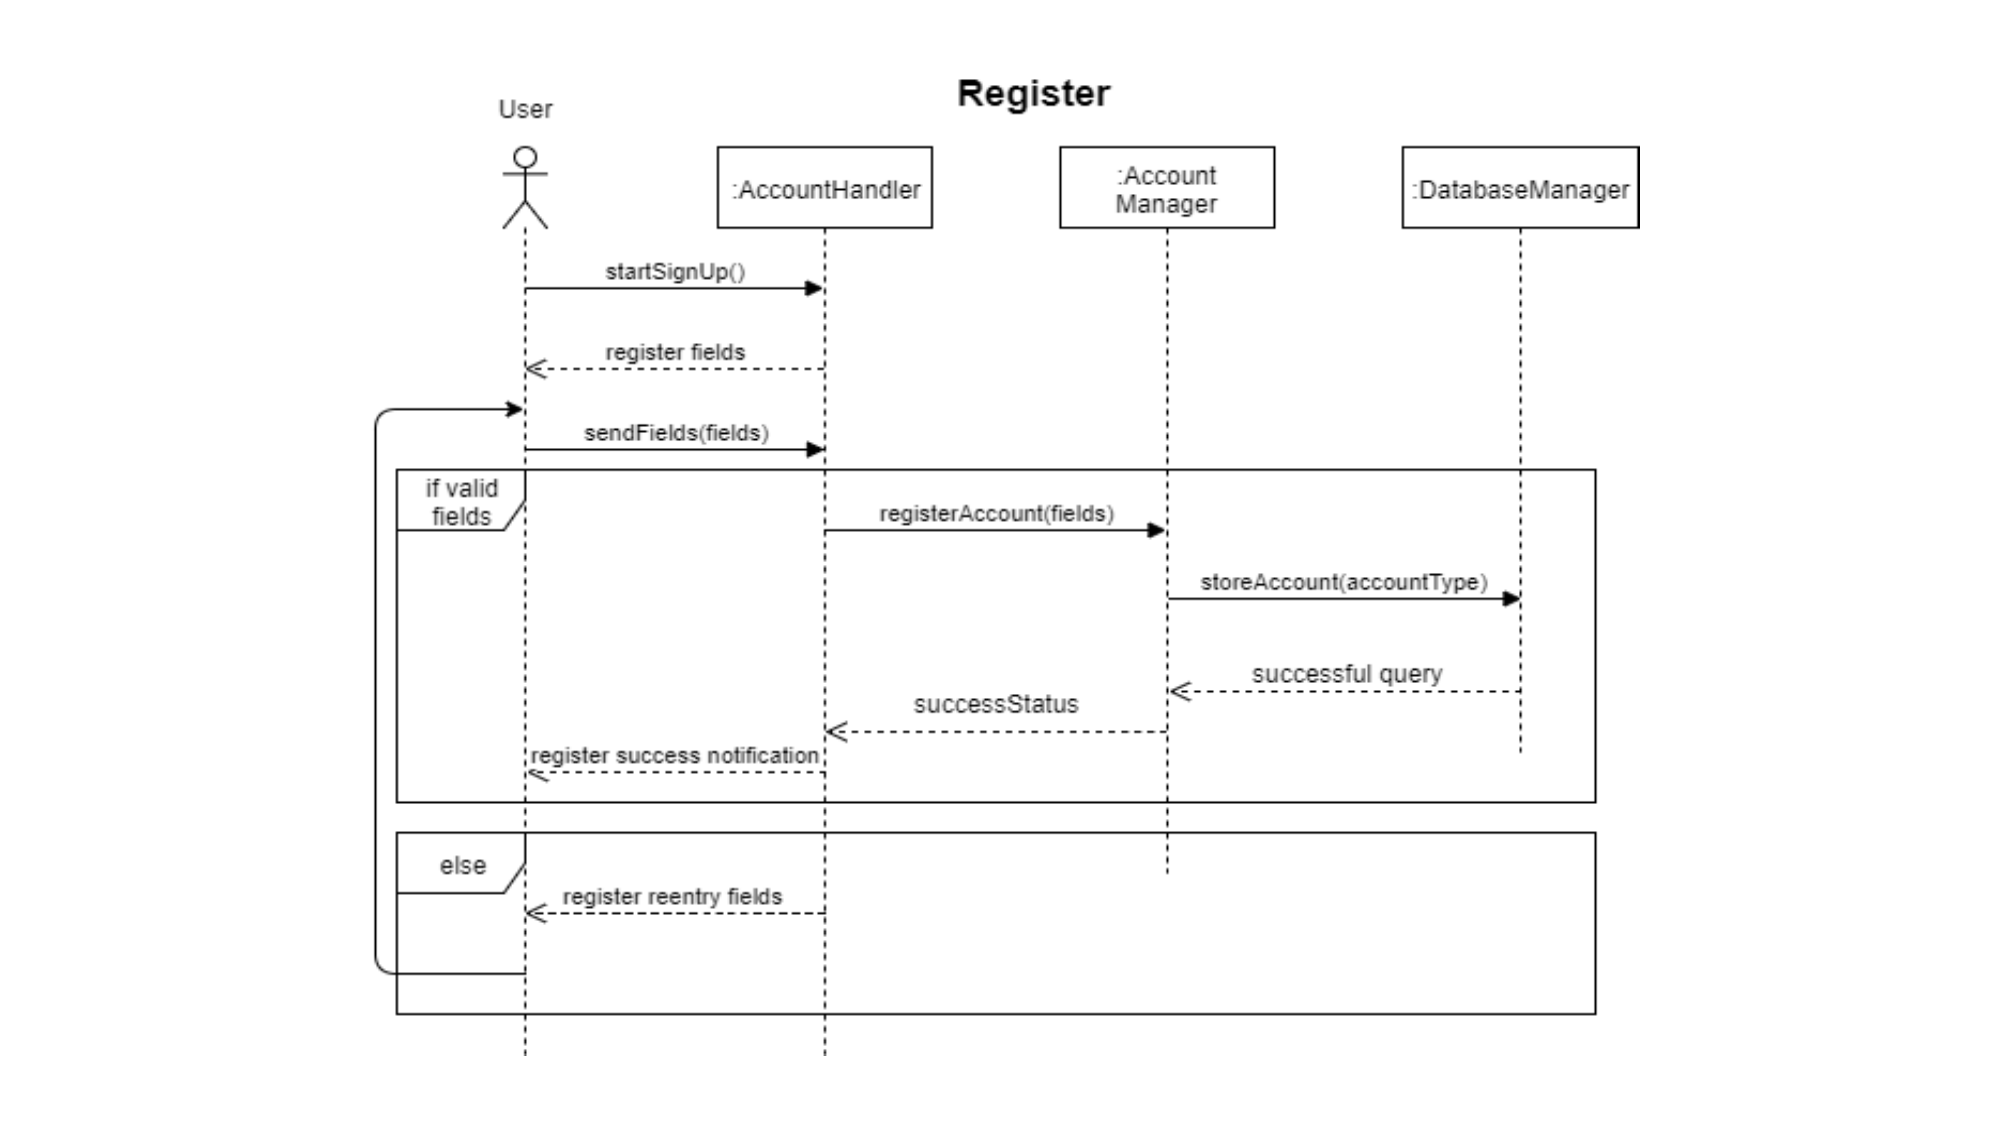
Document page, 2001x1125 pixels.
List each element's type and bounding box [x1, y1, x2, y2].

picture [360, 68, 1640, 1056]
